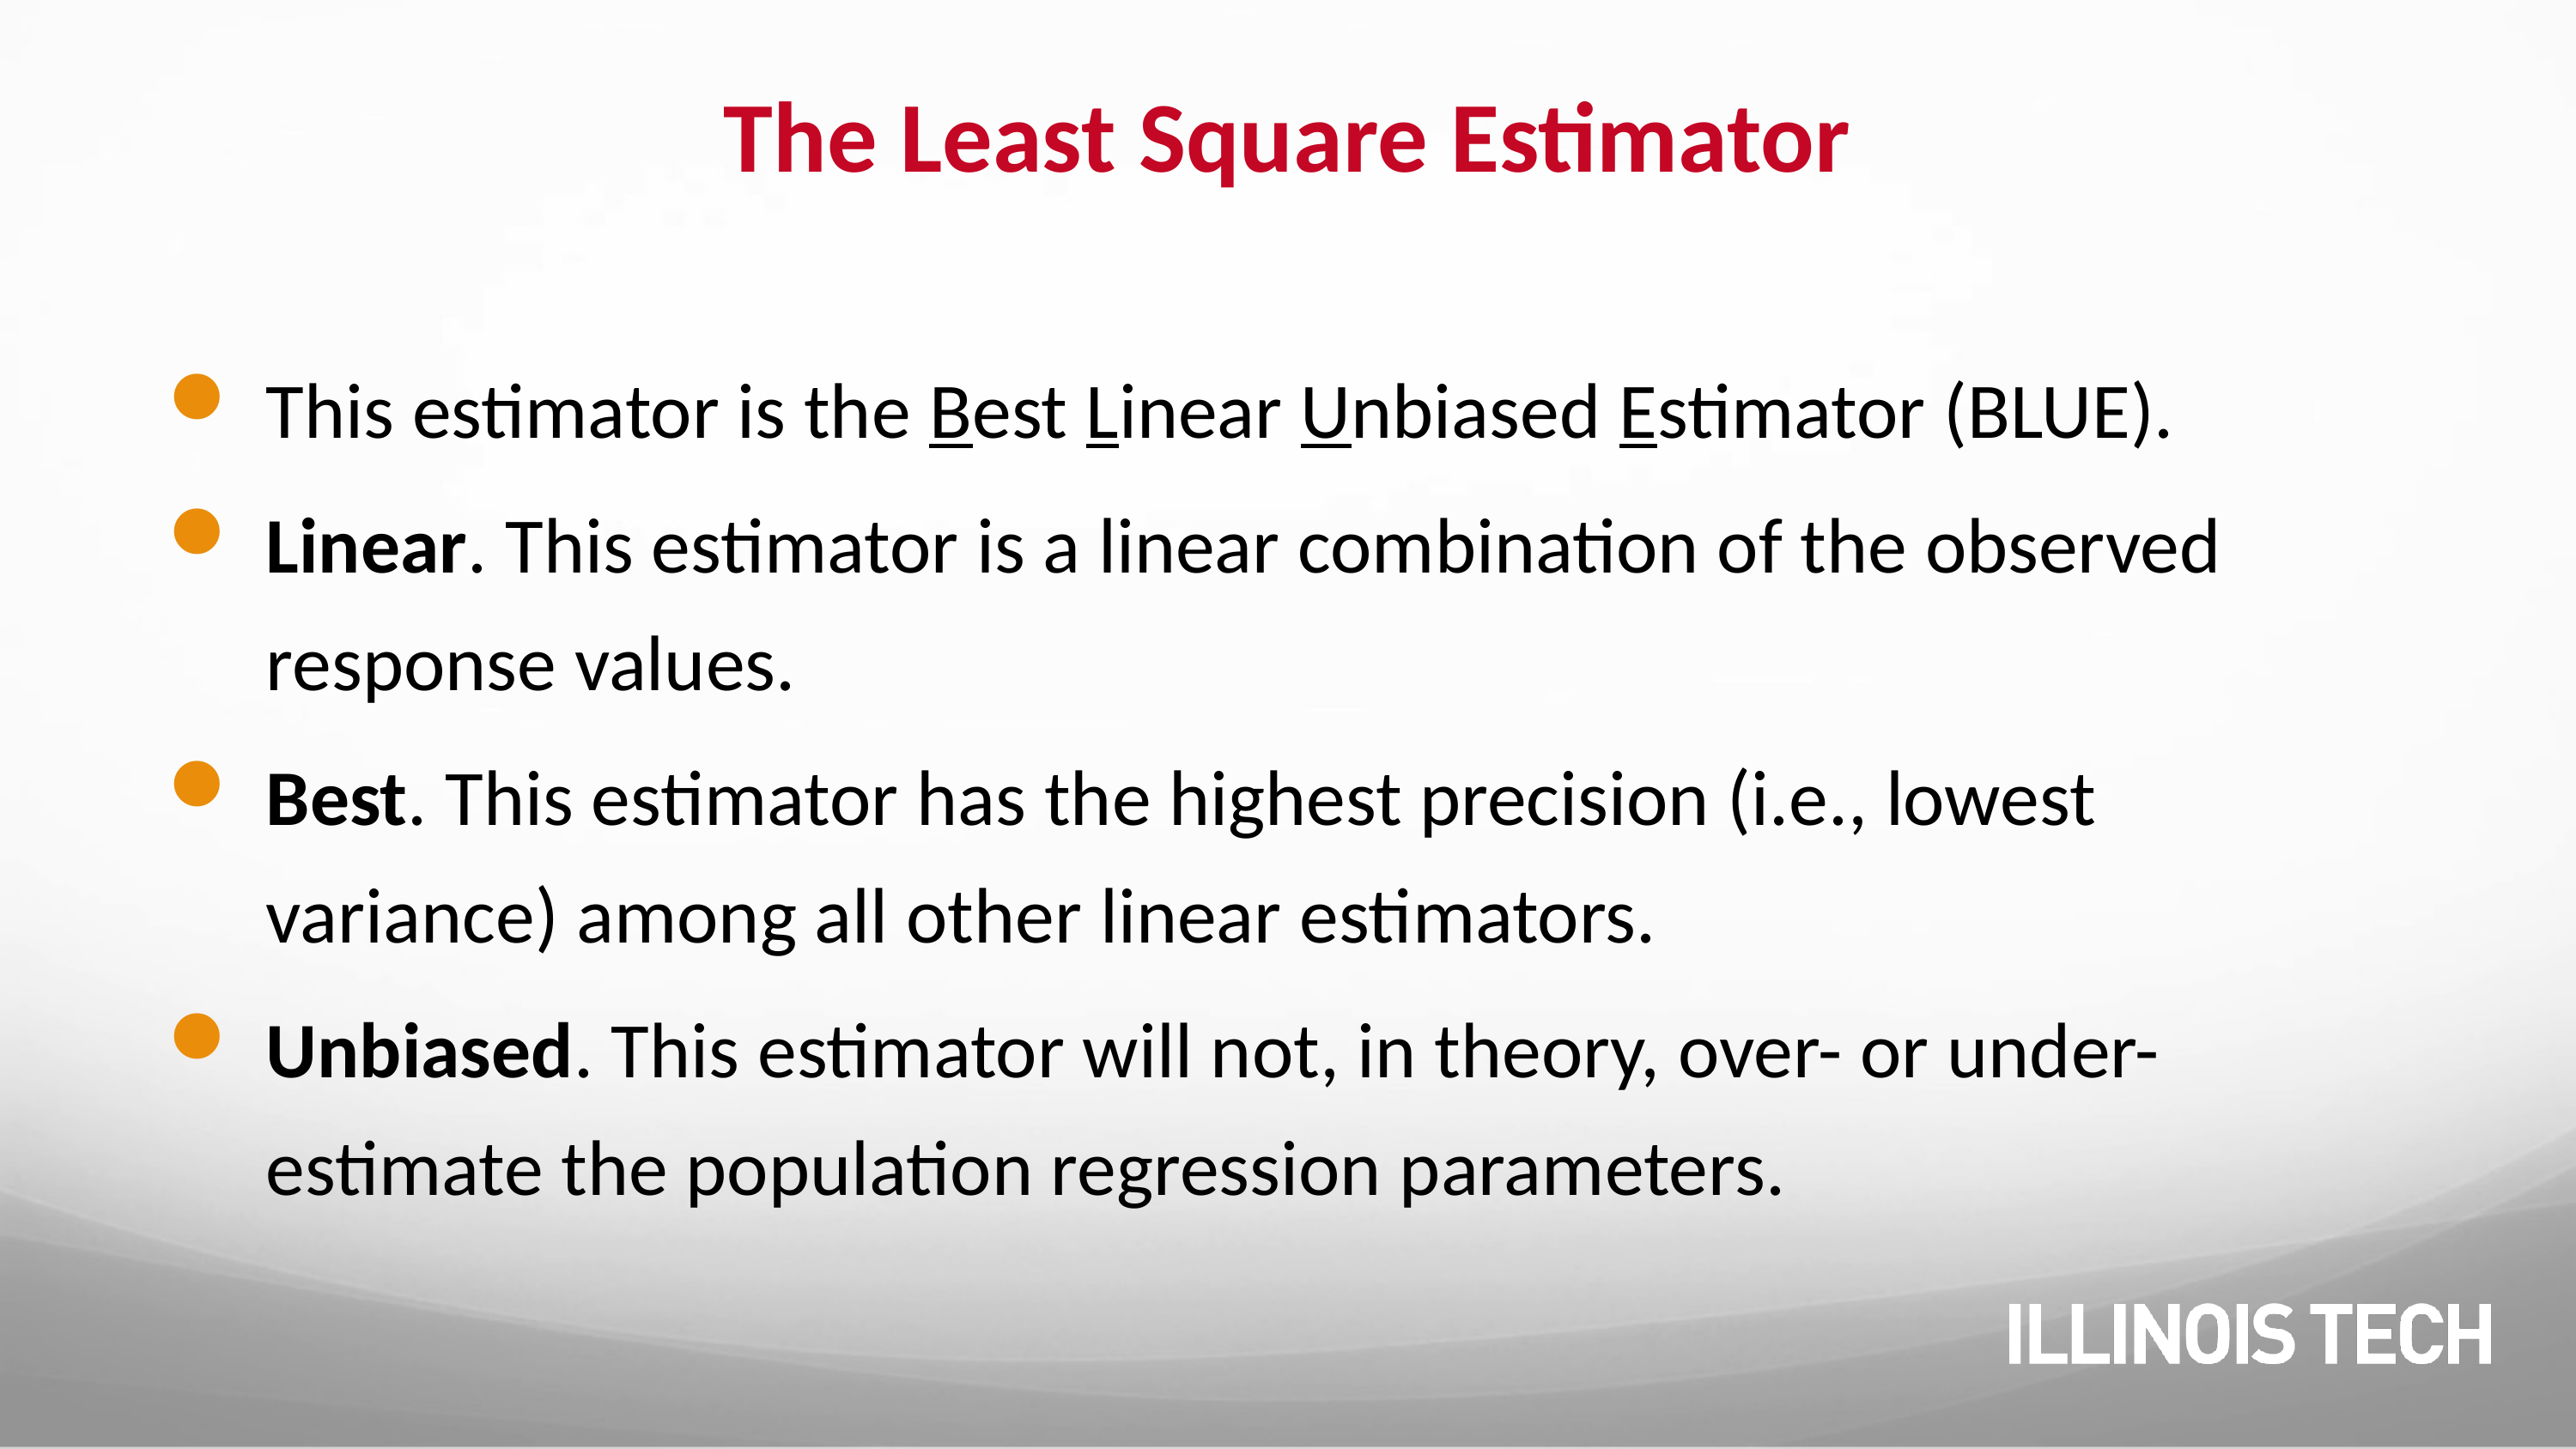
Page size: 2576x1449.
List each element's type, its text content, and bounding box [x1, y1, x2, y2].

picture [0, 0, 2576, 1449]
title The Least Square Estimator [155, 22, 2421, 241]
list This estimator is the Best Linear Unbiased Estimator (BLUE). Linear. This estimator is a linear combination of the observed response values. Best. This estimator has the highest precision (i.e., lowest variance) among all other linear estimators. Unbiased. This estimator will not, in theory, over- or under-estimate the population regression parameters. [155, 288, 2421, 1259]
